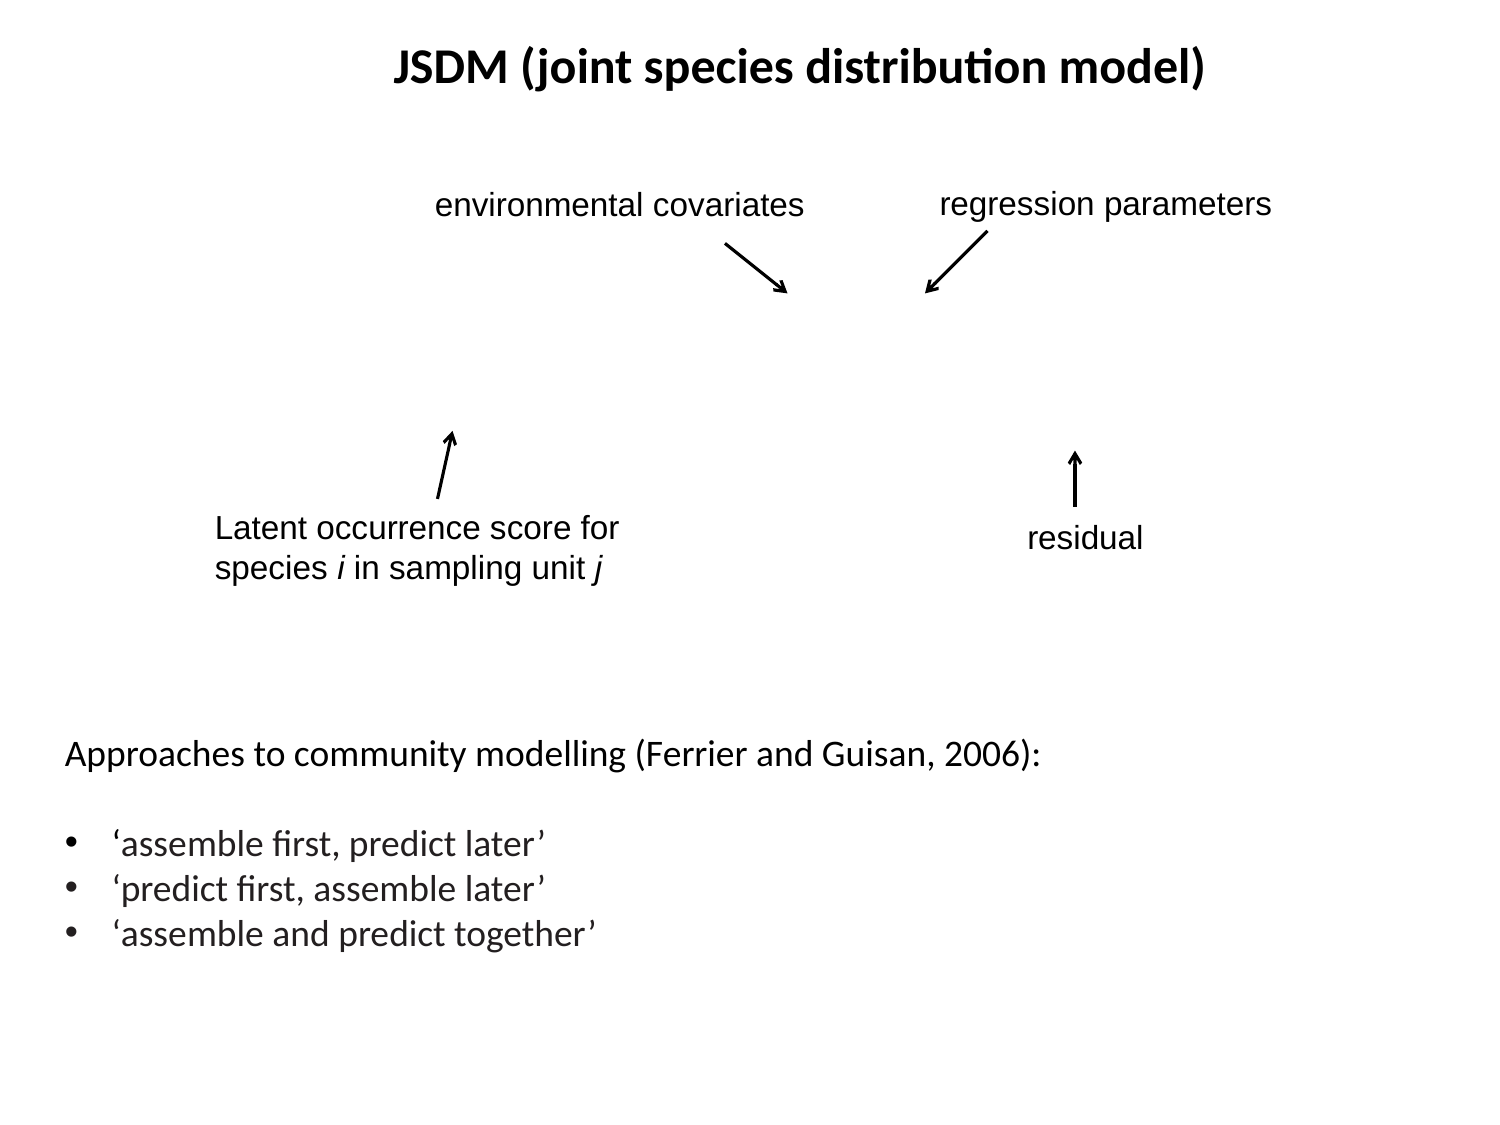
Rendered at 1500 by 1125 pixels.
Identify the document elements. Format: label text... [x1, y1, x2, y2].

text_box regression parameters [924, 174, 1300, 230]
text_box Latent occurrence score for species i in sampling unit j [200, 498, 675, 594]
text_box residual [1012, 509, 1188, 564]
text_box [924, 230, 988, 294]
text_box environmental covariates [419, 175, 838, 230]
text_box Approaches to community modelling (Ferrier and Guisan, 2006): ‘assemble first, predict later’ ‘predict first, assemble later’ ‘assemble and predict together’ [49, 722, 1175, 962]
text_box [437, 430, 453, 500]
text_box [724, 243, 788, 294]
text_box JSDM (joint species distribution model) [237, 19, 1363, 108]
